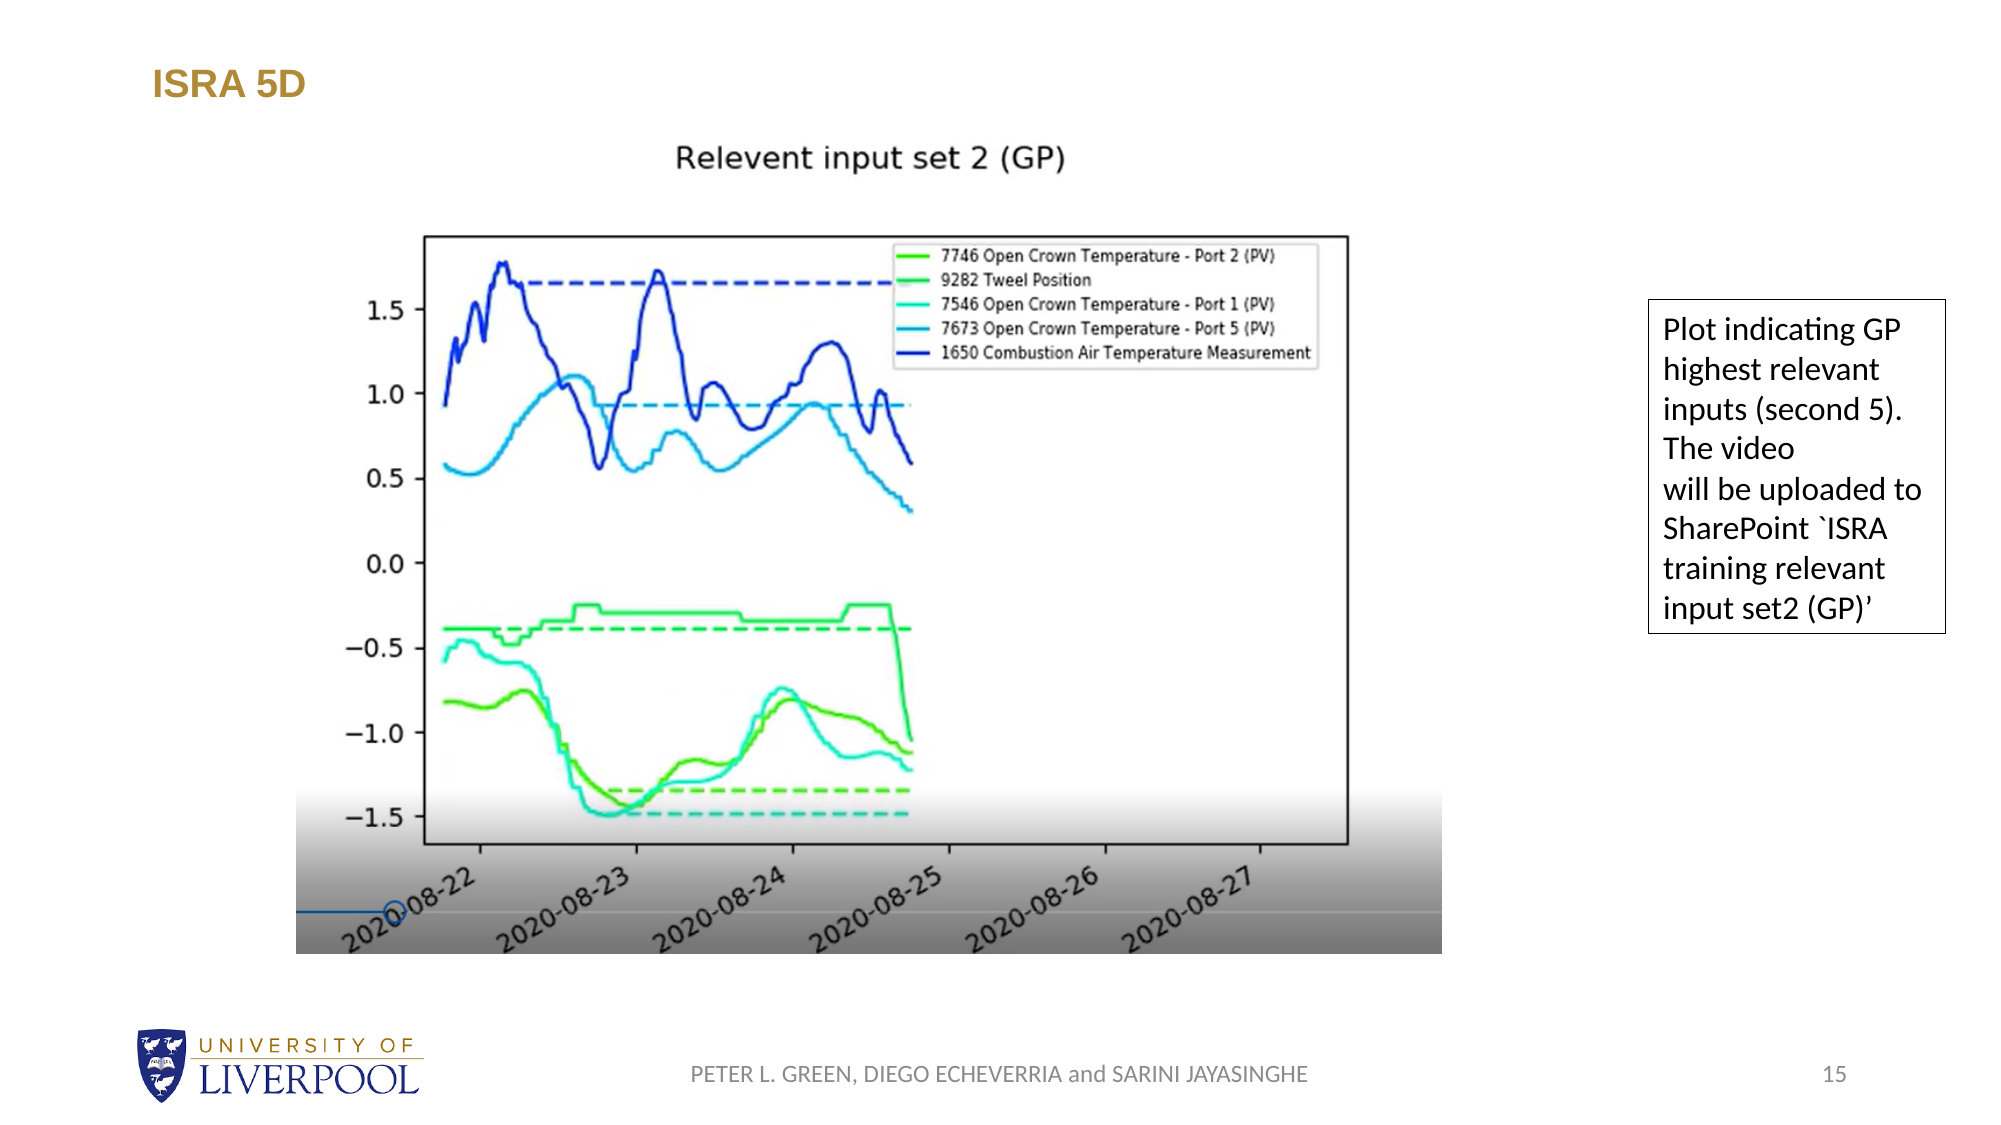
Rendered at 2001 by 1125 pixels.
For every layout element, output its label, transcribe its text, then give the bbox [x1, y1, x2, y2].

picture [296, 128, 1442, 954]
slide_number 15 [1412, 1042, 1863, 1103]
picture [137, 1029, 424, 1103]
footer PETER L. GREEN, DIEGO ECHEVERRIA and SARINI JAYASINGHE [662, 1042, 1338, 1103]
text_box Plot indicating GP highest relevant inputs (second 5). The video will be uploaded to SharePoint `ISRA training relevant input set2 (GP)’ [1648, 299, 1946, 634]
title ISRA 5D [137, 55, 1863, 114]
